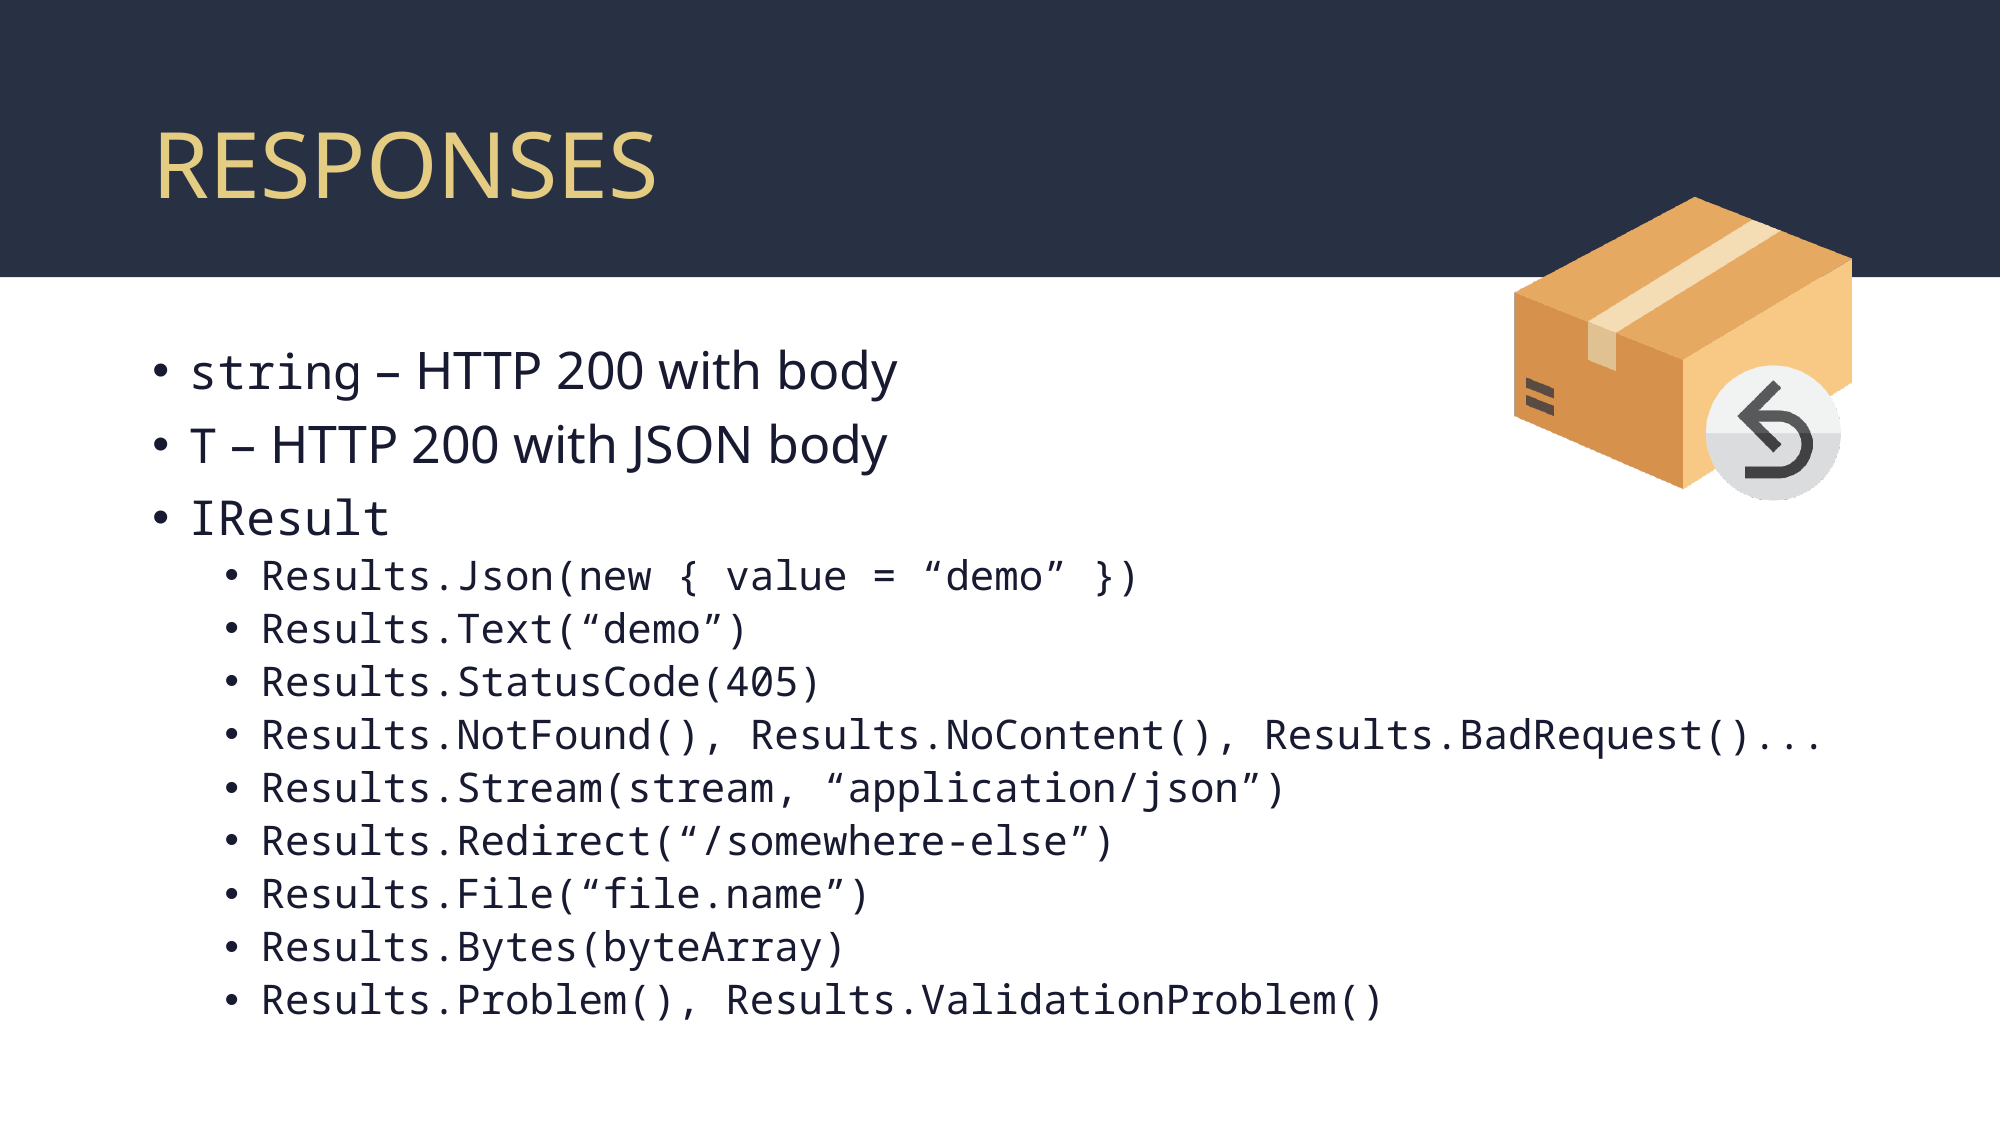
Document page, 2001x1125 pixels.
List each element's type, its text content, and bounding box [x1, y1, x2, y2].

list string – HTTP 200 with body T – HTTP 200 with JSON body IResult Results.Json(new { value = “demo” }) Results.Text(“demo”) Results.StatusCode(405) Results.NotFound(), Results.NoContent(), Results.BadRequest()... Results.Stream(stream, “application/json”) Results.Redirect(“/somewhere-else”) Results.File(“file.name”) Results.Bytes(byteArray) Results.Problem(), Results.ValidationProblem() [137, 337, 1863, 1043]
title Responses [137, 59, 1863, 278]
picture [1503, 168, 1863, 528]
